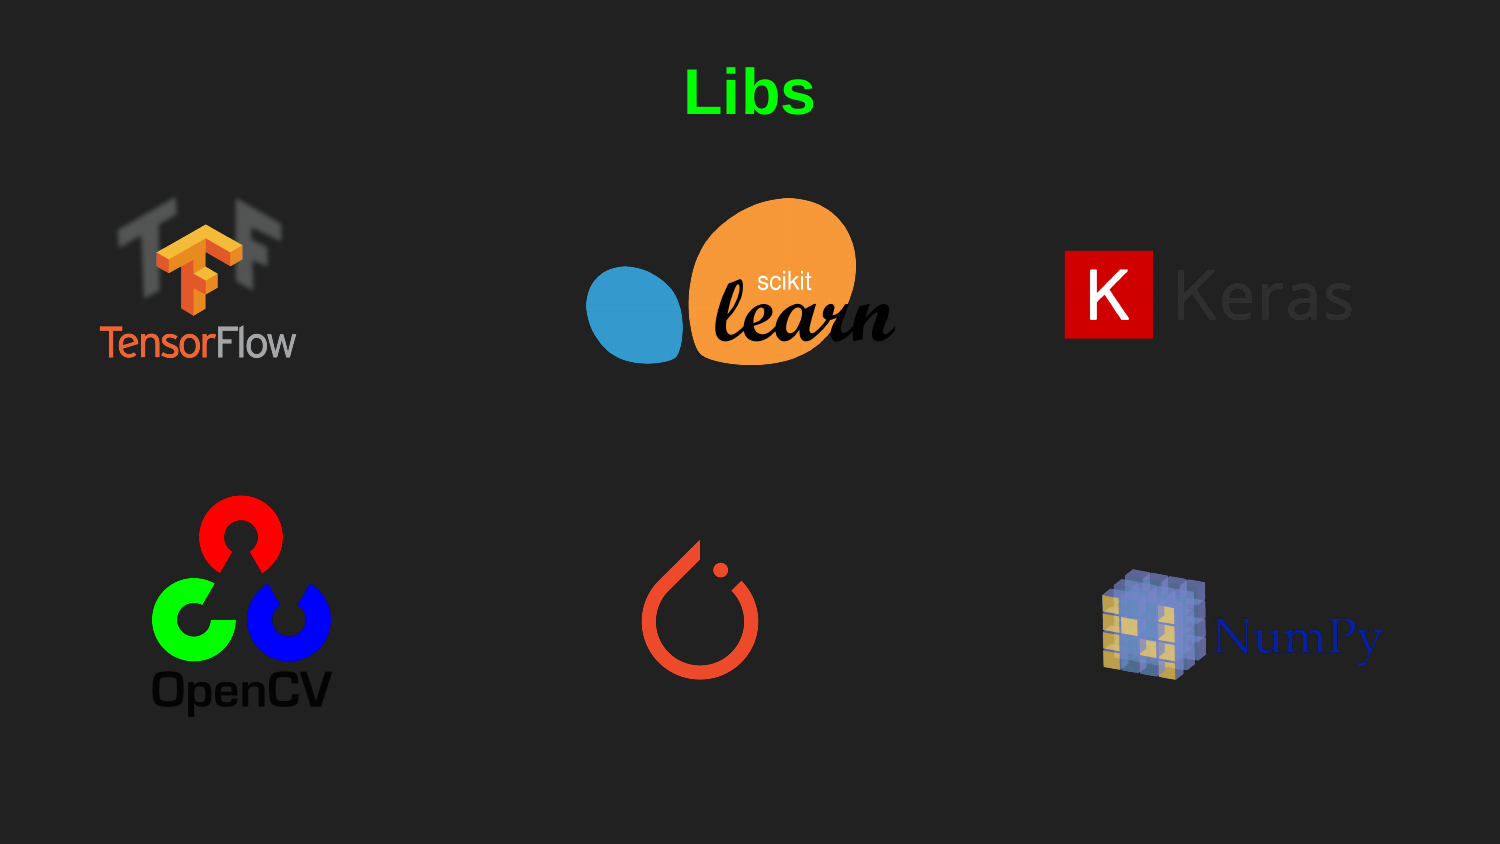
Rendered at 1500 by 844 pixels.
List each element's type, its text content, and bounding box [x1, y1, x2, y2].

picture [95, 191, 300, 362]
picture [151, 495, 332, 717]
picture [1102, 568, 1383, 680]
title Libs [51, 35, 1449, 130]
picture [585, 198, 896, 366]
picture [1063, 249, 1373, 340]
picture [600, 510, 800, 710]
